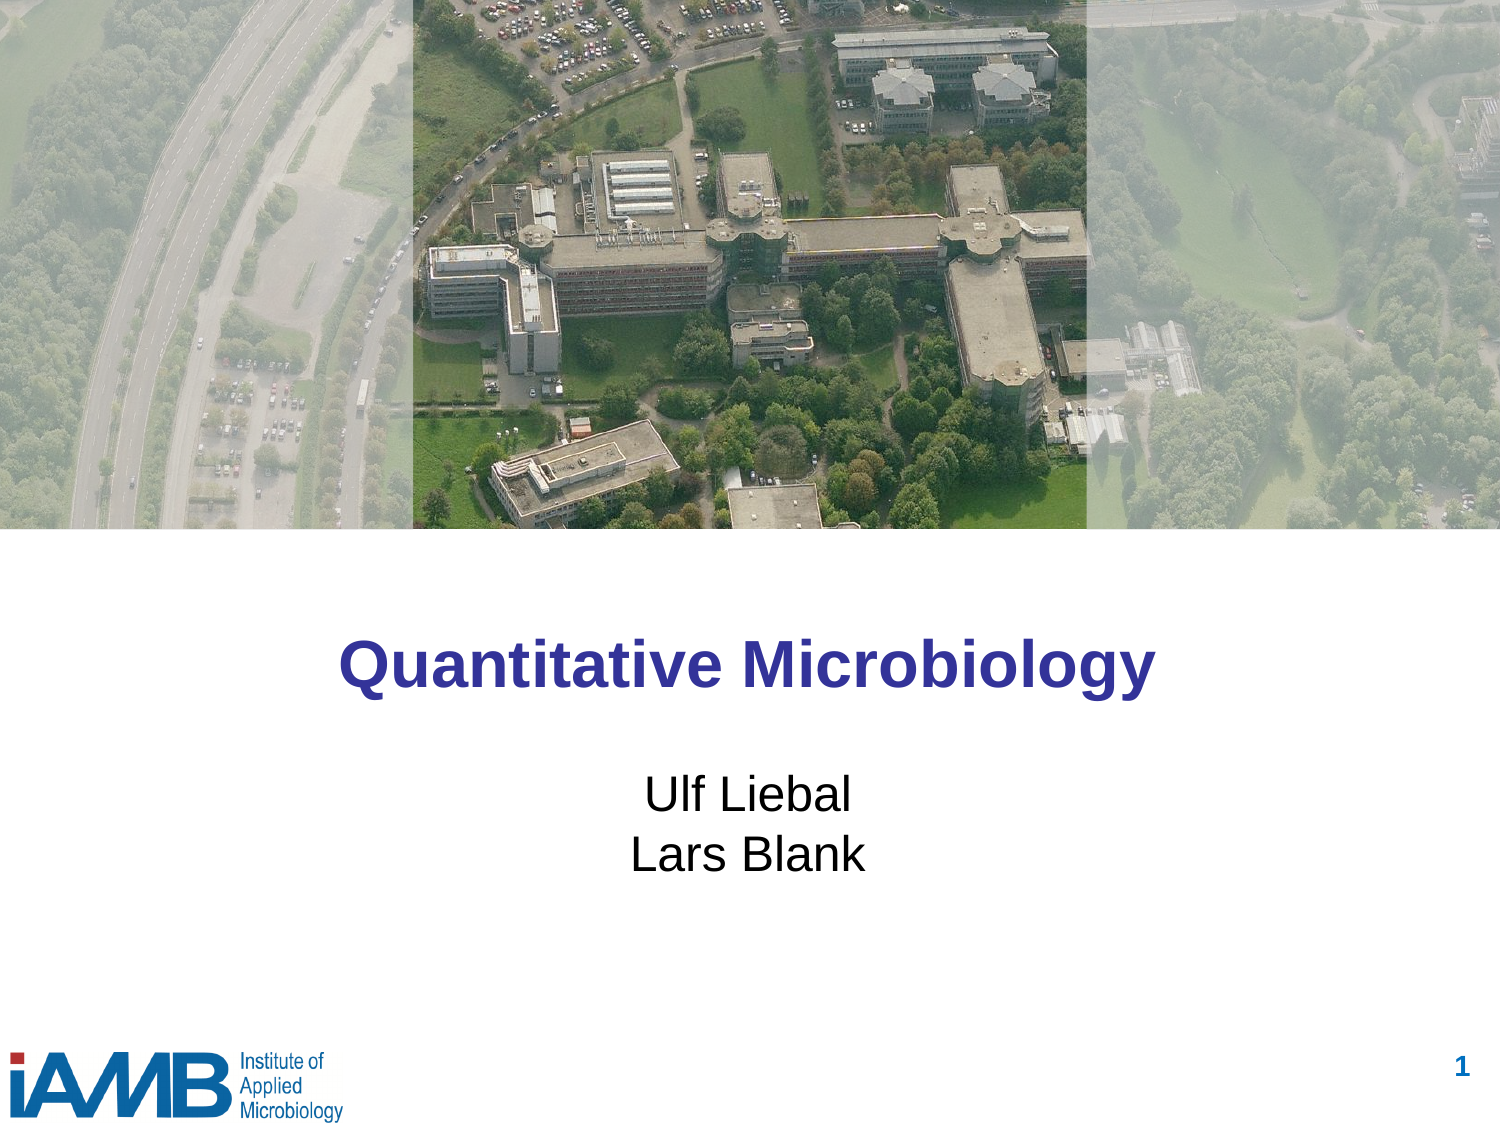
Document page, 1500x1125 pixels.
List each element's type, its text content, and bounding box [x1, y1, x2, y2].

slide_number 1 [1135, 1039, 1486, 1118]
picture [0, 0, 1500, 529]
text_box Quantitative Microbiology Ulf Liebal Lars Blank [0, 608, 1498, 1014]
picture [10, 1052, 343, 1123]
